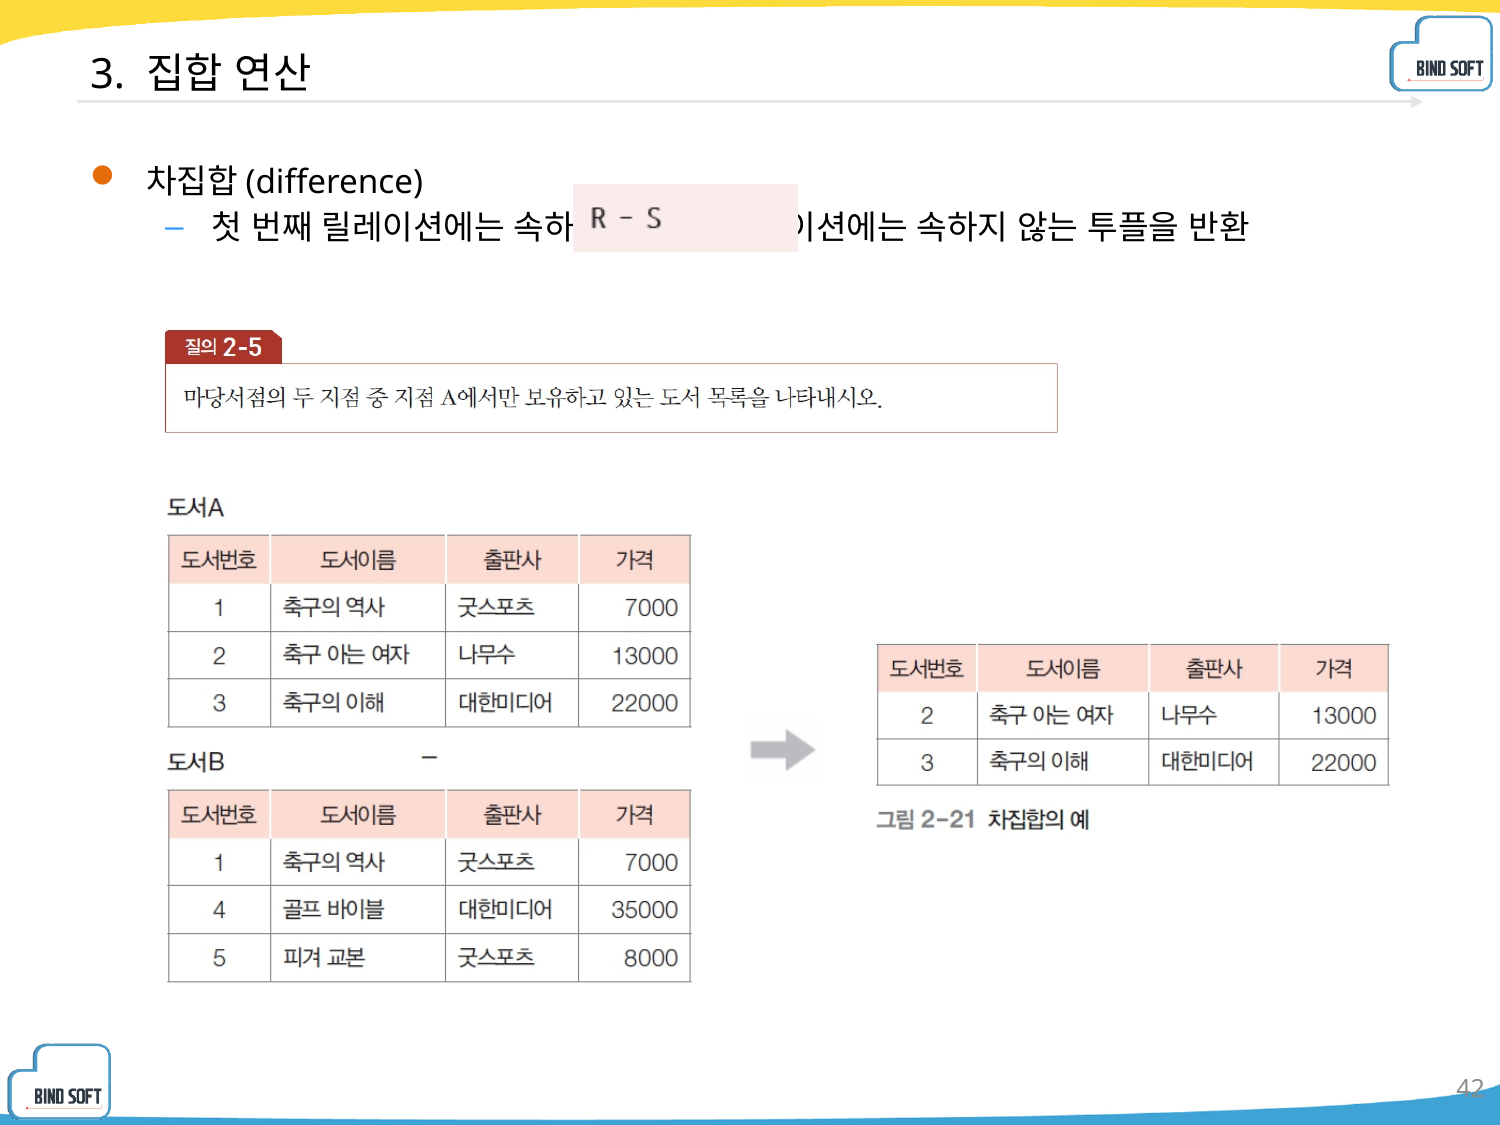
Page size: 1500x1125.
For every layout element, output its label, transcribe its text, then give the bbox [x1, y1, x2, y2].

slide_number 42 [1149, 1068, 1500, 1111]
picture [0, 0, 1500, 96]
picture [0, 1003, 1500, 1125]
list 차집합(difference) 첫 번째 릴레이션에는 속하고 두 번째 릴레이션에는 속하지 않는 투플을 반환 도서A - 도서B [75, 152, 1425, 806]
picture [573, 184, 798, 252]
picture [164, 328, 1058, 433]
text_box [164, 494, 1394, 987]
title 3. 집합 연산 [75, 11, 1425, 108]
